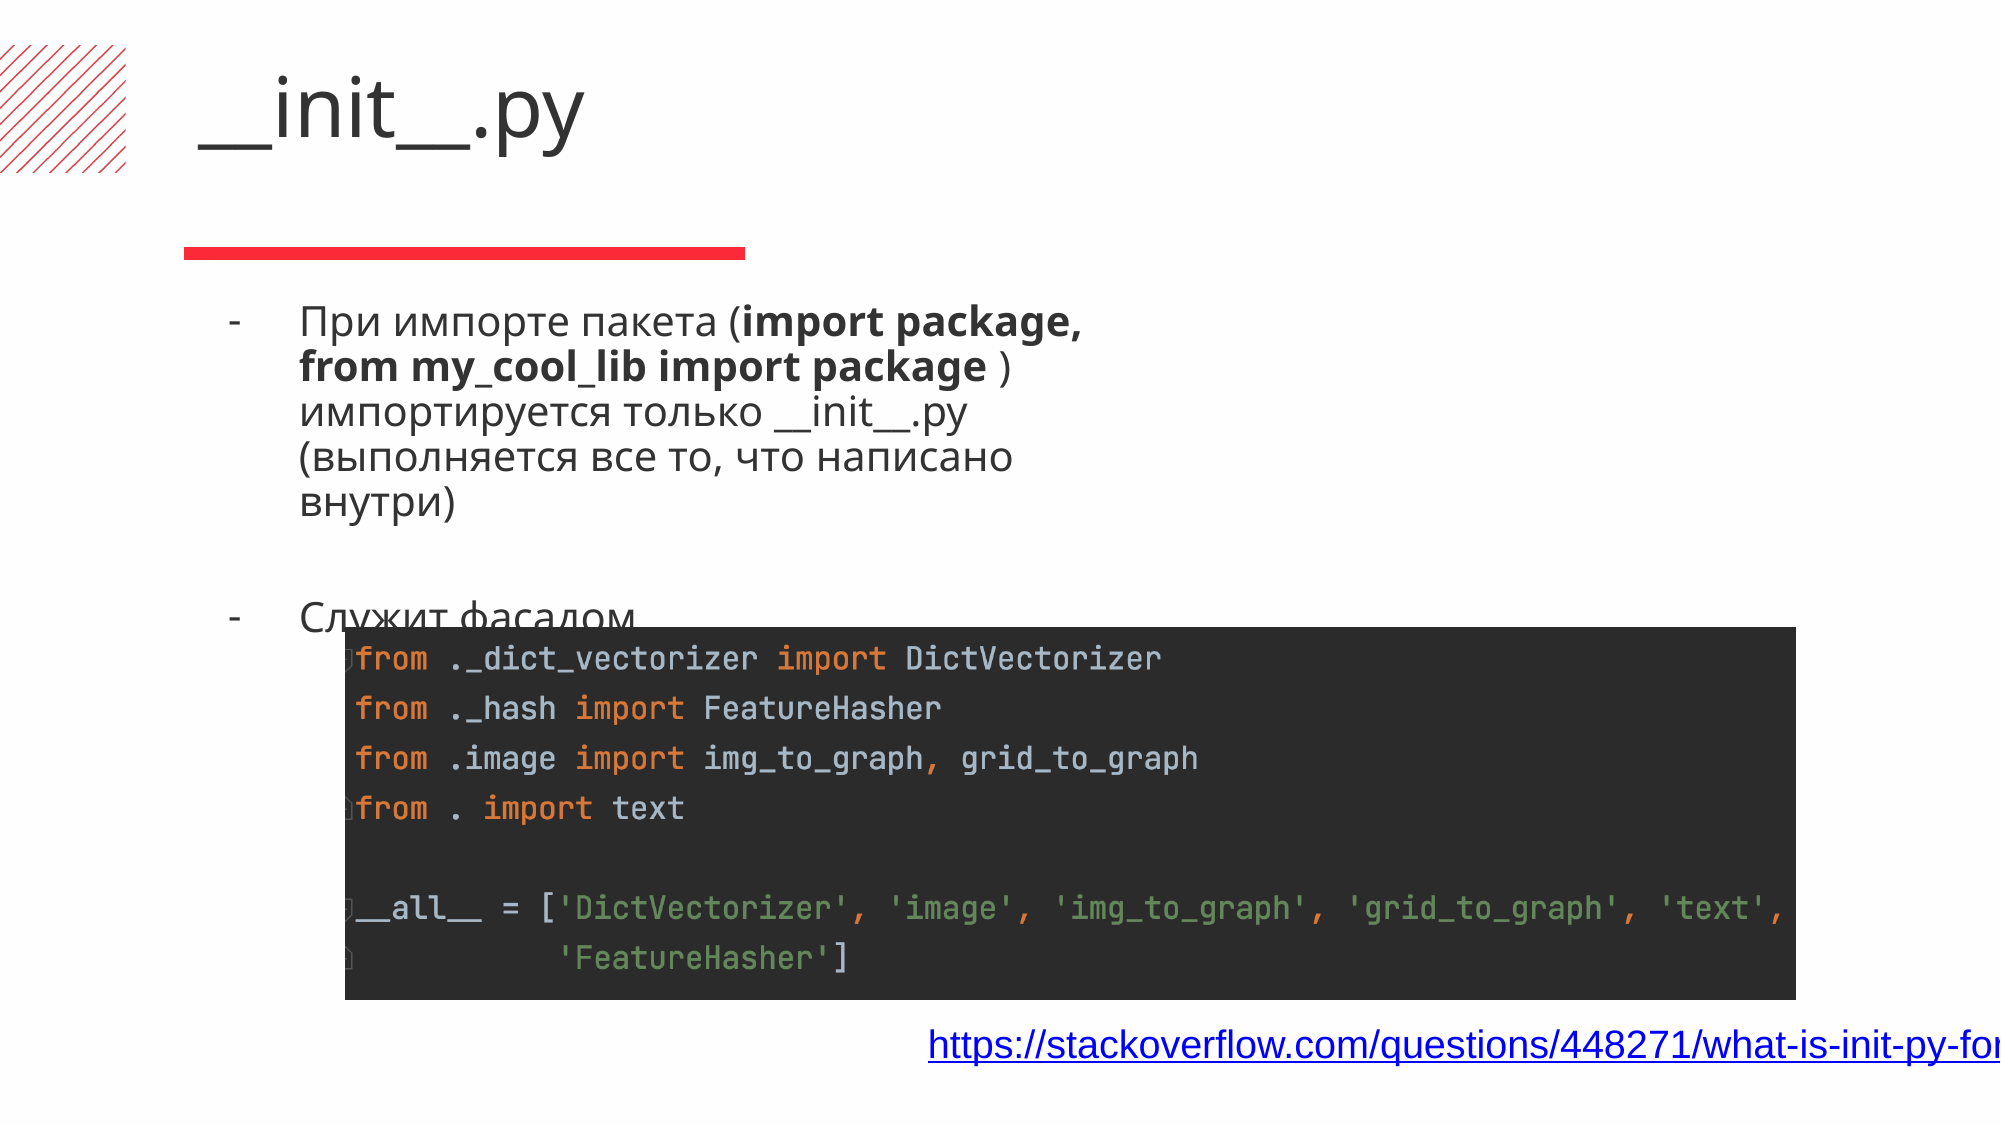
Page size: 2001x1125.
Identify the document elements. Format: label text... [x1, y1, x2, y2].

picture [0, 45, 126, 173]
picture [345, 627, 1797, 1000]
list При импорте пакета (import package, from my_cool_lib import package ) импортируется только __init__.py (выполняется все то, что написано внутри) Служит фасадом [183, 292, 1138, 496]
list __init__.py [183, 58, 1780, 194]
text_box https://stackoverflow.com/questions/448271/what-is-init-py-for [907, 999, 2000, 1087]
